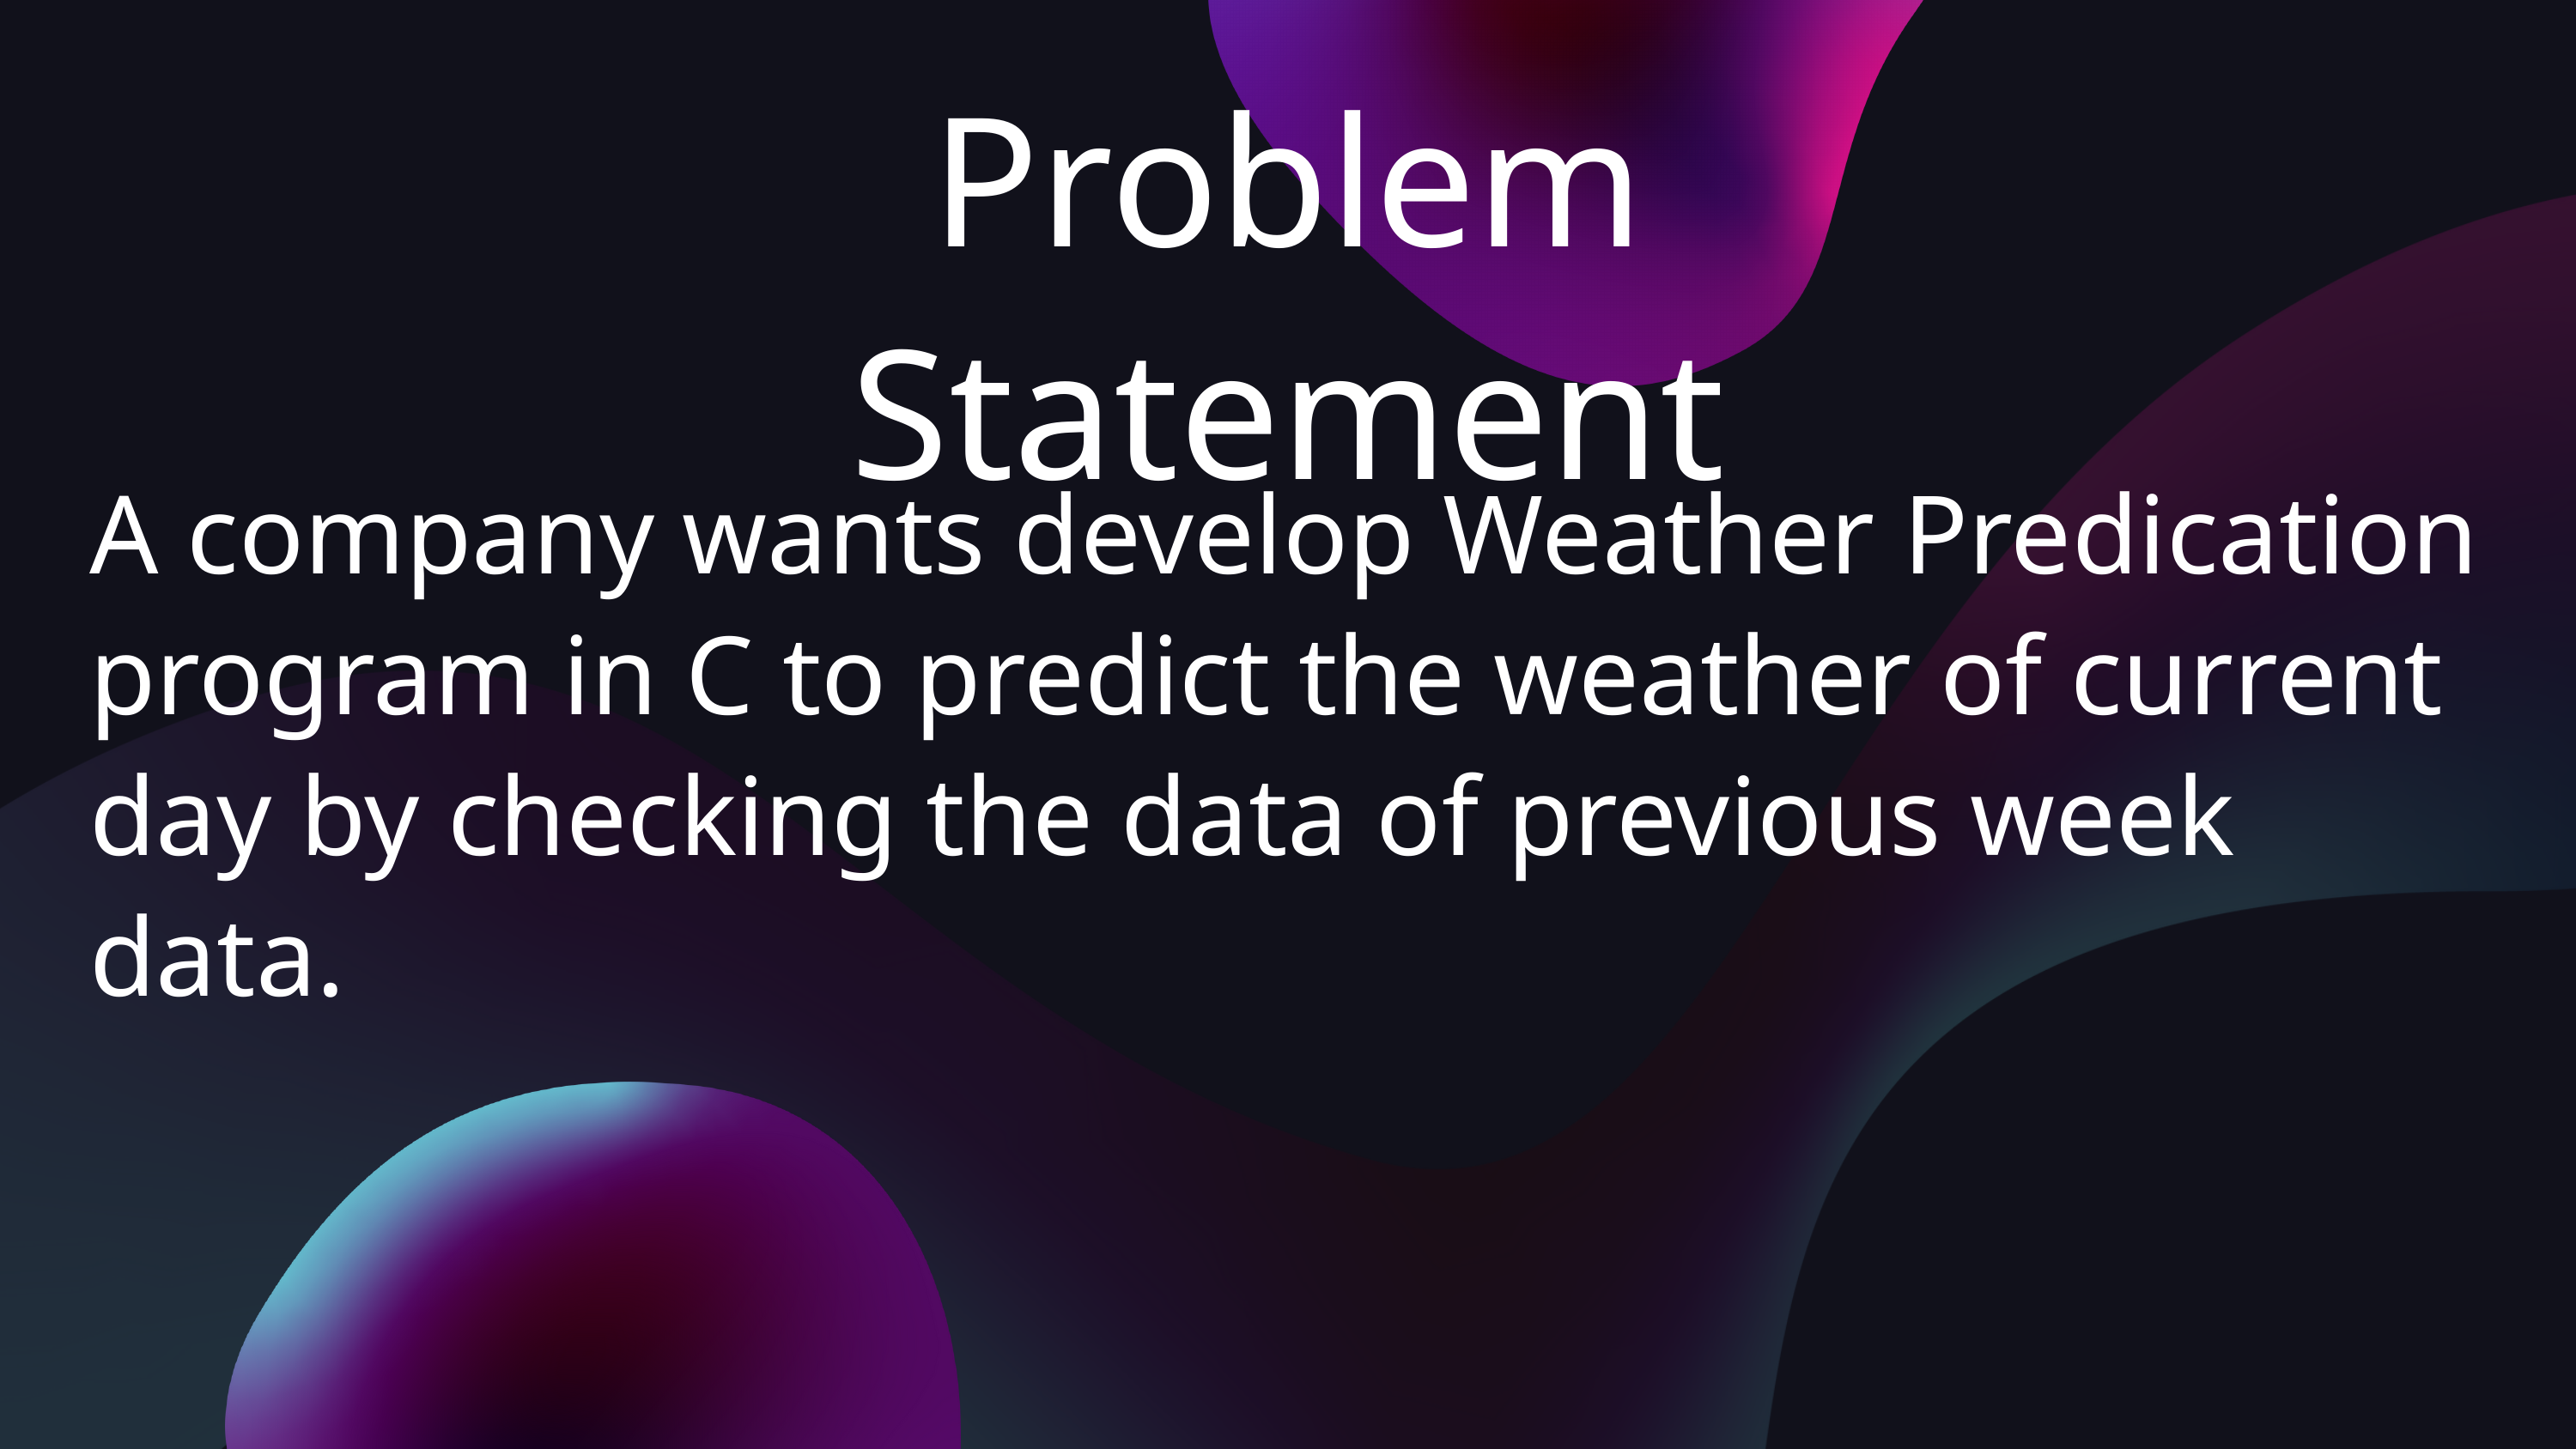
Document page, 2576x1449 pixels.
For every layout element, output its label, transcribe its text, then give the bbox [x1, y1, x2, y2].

picture [0, 0, 2576, 1449]
text_box Problem Statement [557, 49, 1204, 179]
